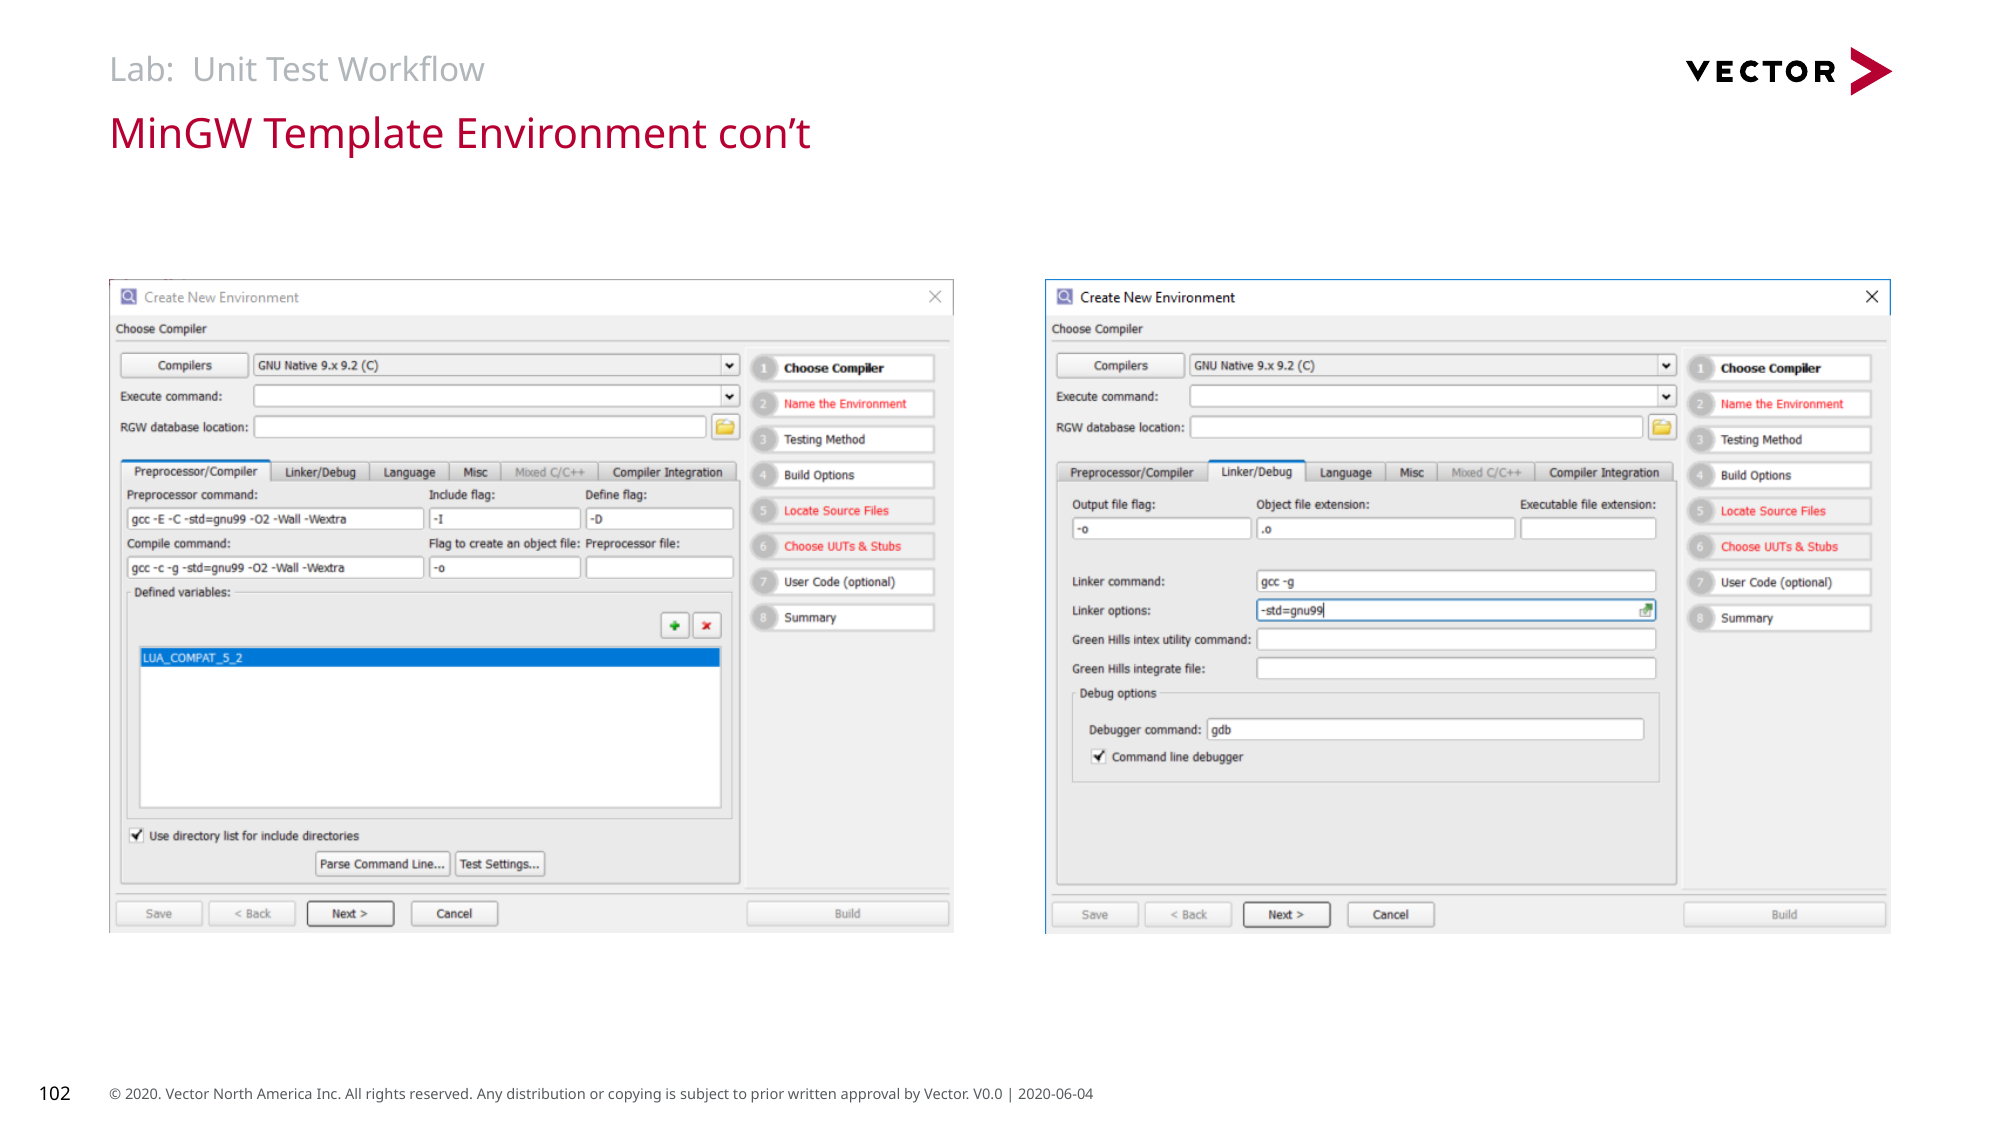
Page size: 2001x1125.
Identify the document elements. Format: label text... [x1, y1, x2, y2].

picture [1045, 279, 1891, 934]
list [109, 279, 955, 933]
list MinGW Template Environment con’t [109, 103, 1577, 157]
title Lab: Unit Test Workflow [109, 41, 1577, 89]
